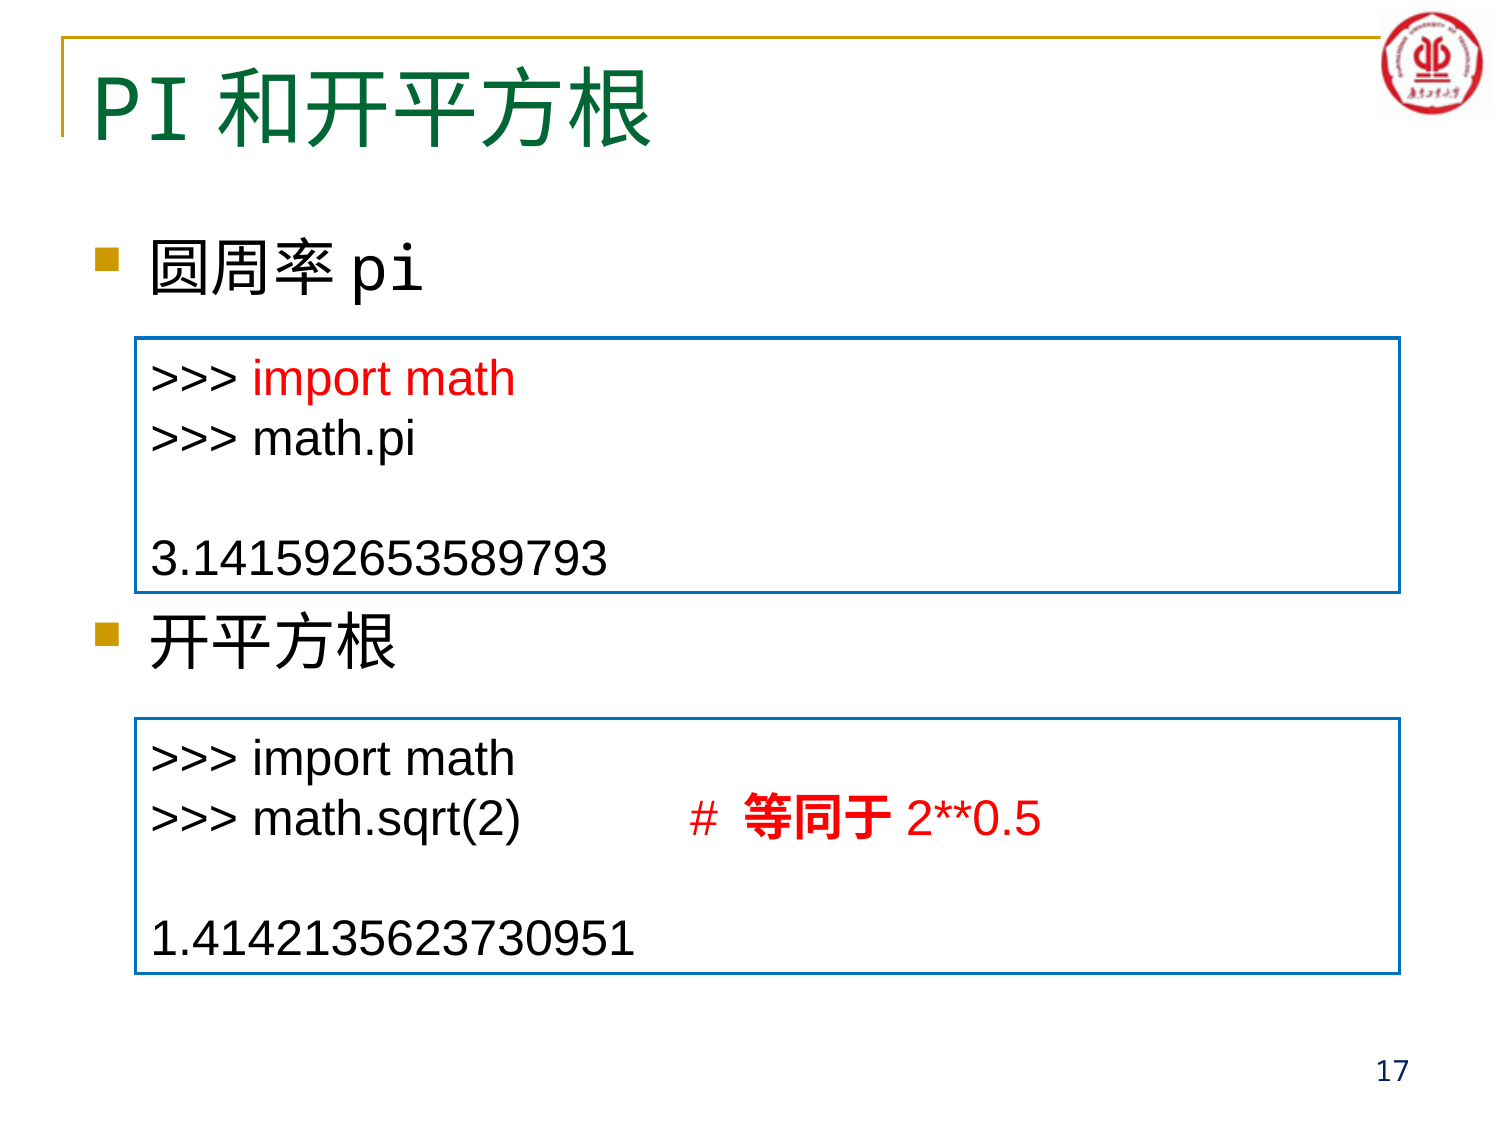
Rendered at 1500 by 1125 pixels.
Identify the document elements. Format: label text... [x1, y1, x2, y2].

picture [1380, 7, 1491, 120]
slide_number 17 [1074, 1024, 1425, 1100]
text_box >>> import math >>> math.pi 3.141592653589793 [135, 337, 1400, 593]
text_box >>> import math >>> math.sqrt(2) # 等同于2**0.5 1.4142135623730951 [135, 718, 1400, 974]
list 圆周率pi 开平方根 [76, 220, 1427, 964]
title PI和开平方根 [75, 45, 1425, 233]
